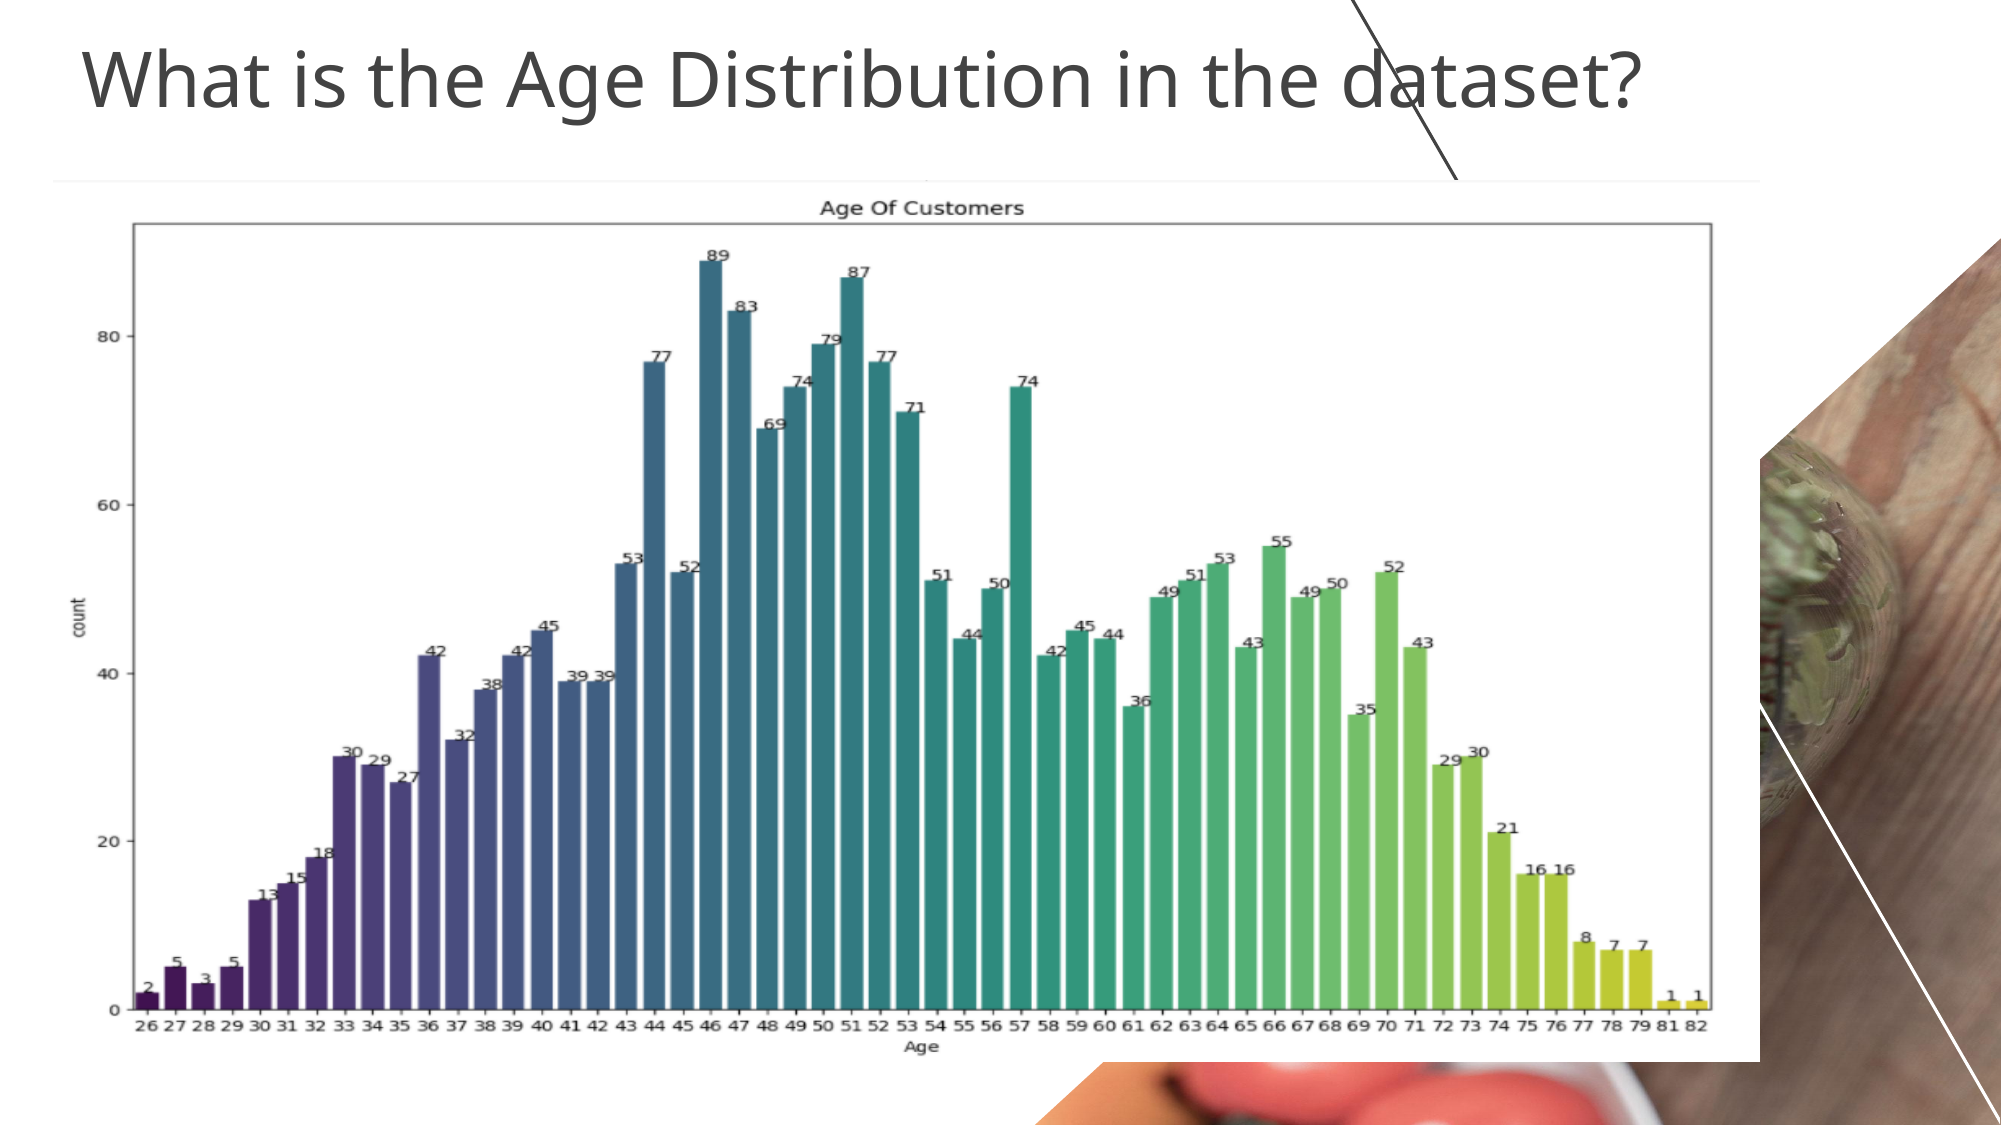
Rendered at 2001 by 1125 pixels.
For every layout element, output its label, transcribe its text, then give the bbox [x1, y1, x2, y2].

title What is the Age Distribution in the dataset? [81, 14, 1668, 139]
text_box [1667, 545, 2000, 1125]
picture [53, 179, 2001, 1125]
